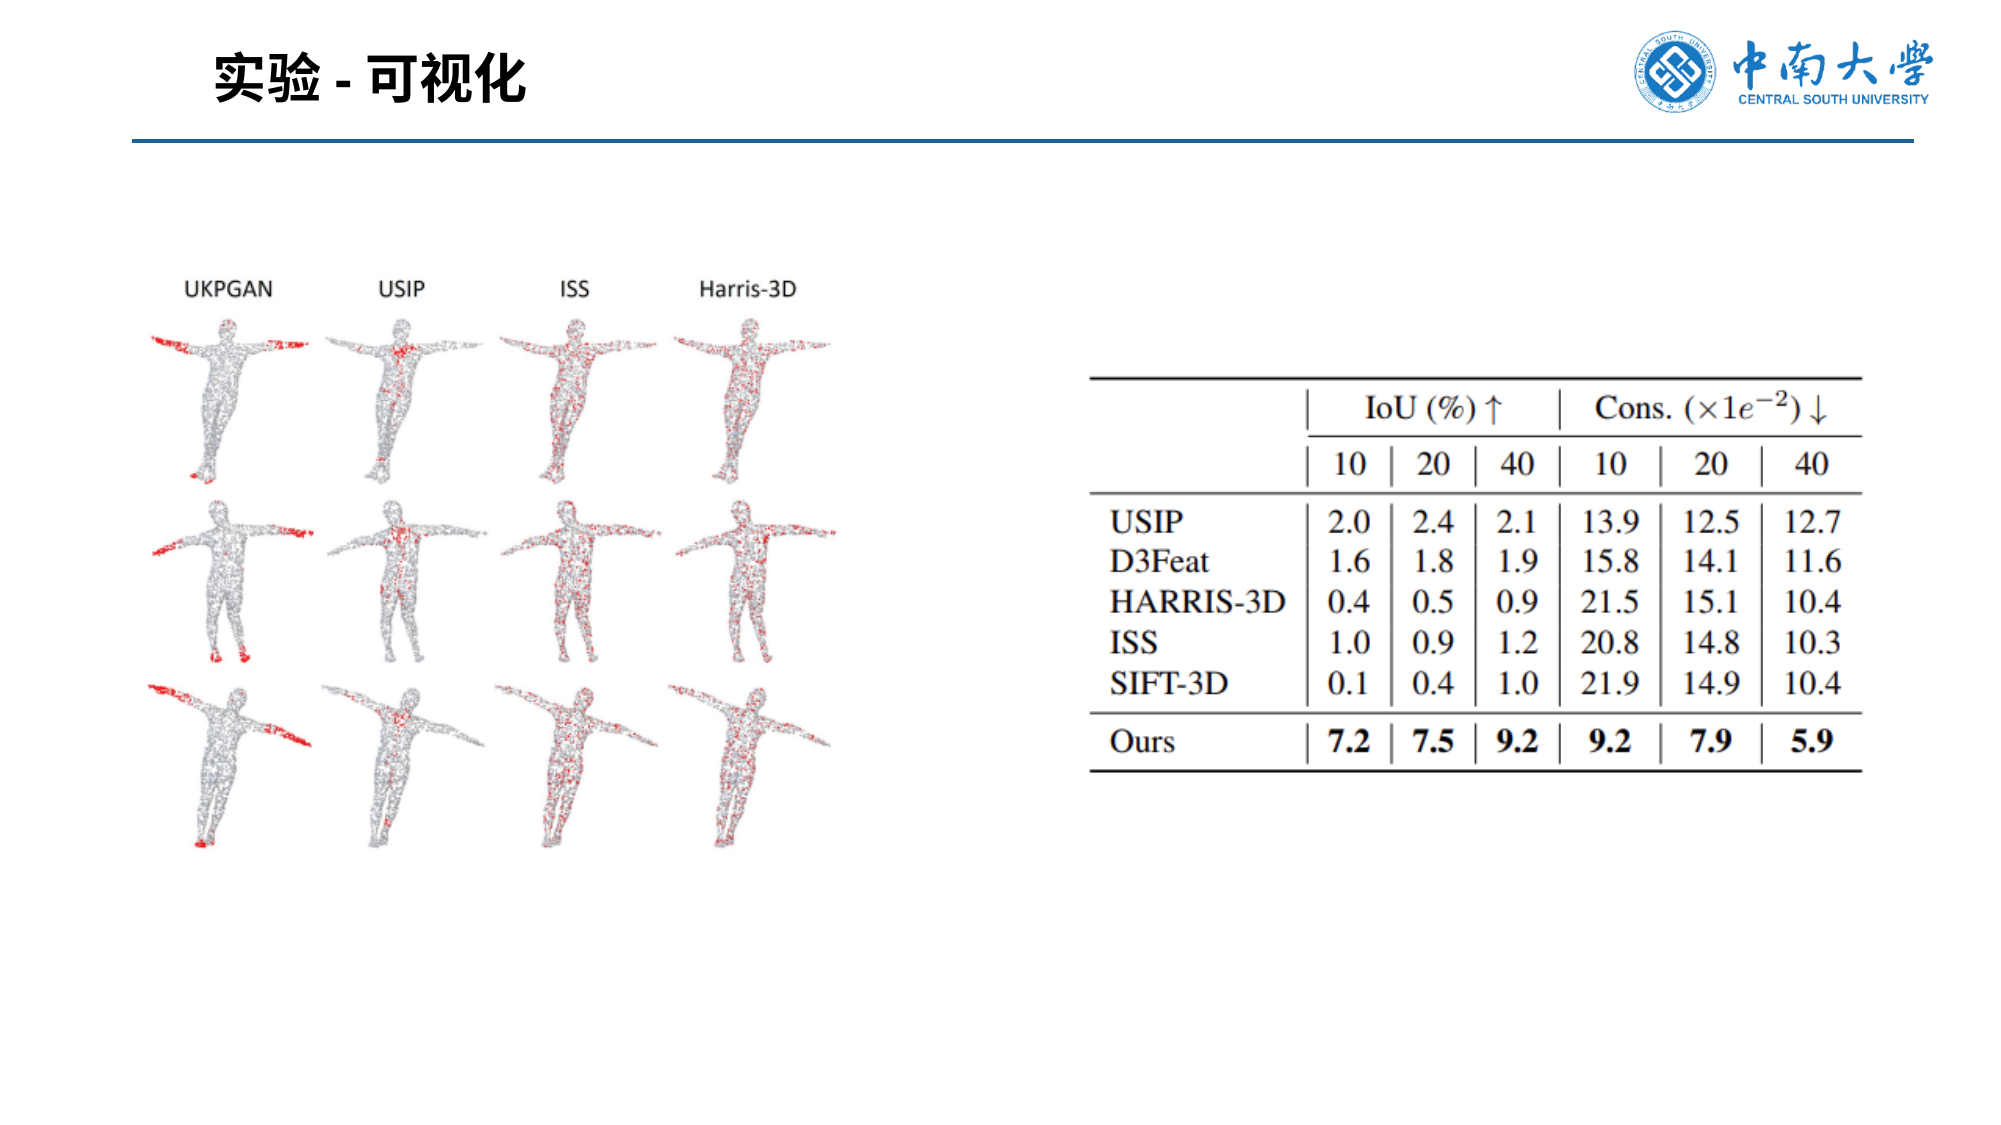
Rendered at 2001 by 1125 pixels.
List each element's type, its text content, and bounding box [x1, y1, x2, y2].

picture [101, 256, 895, 868]
picture [1074, 367, 1882, 779]
picture [1623, 24, 1947, 120]
text_box 实验-可视化 [212, 0, 1105, 118]
